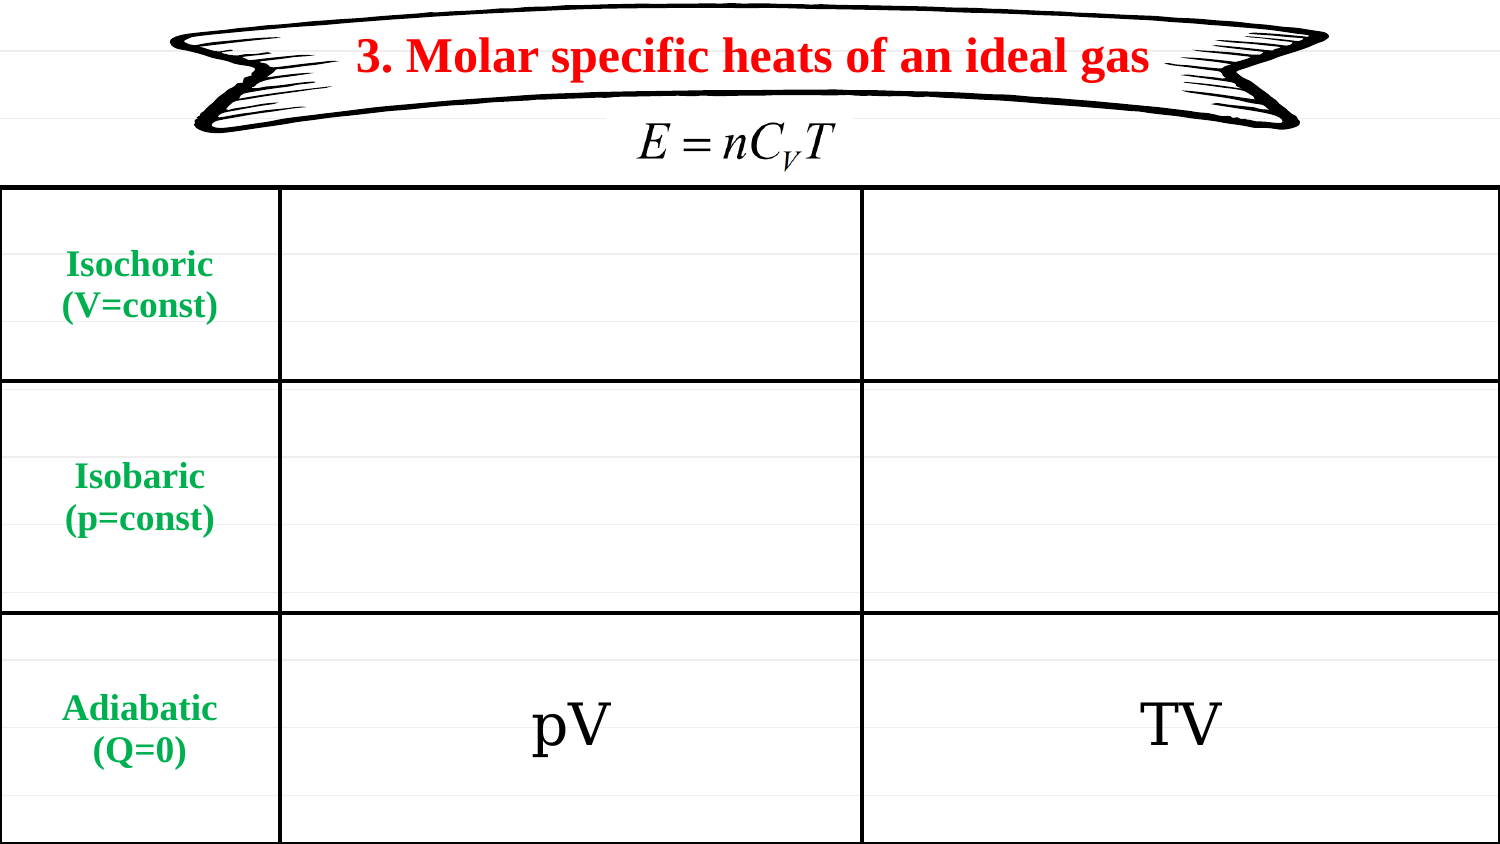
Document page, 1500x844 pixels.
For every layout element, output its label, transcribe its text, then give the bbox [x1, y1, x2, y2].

title 3. Molar specific heats of an ideal gas [332, 34, 1174, 98]
text_box [169, 3, 1330, 134]
picture [606, 103, 853, 183]
